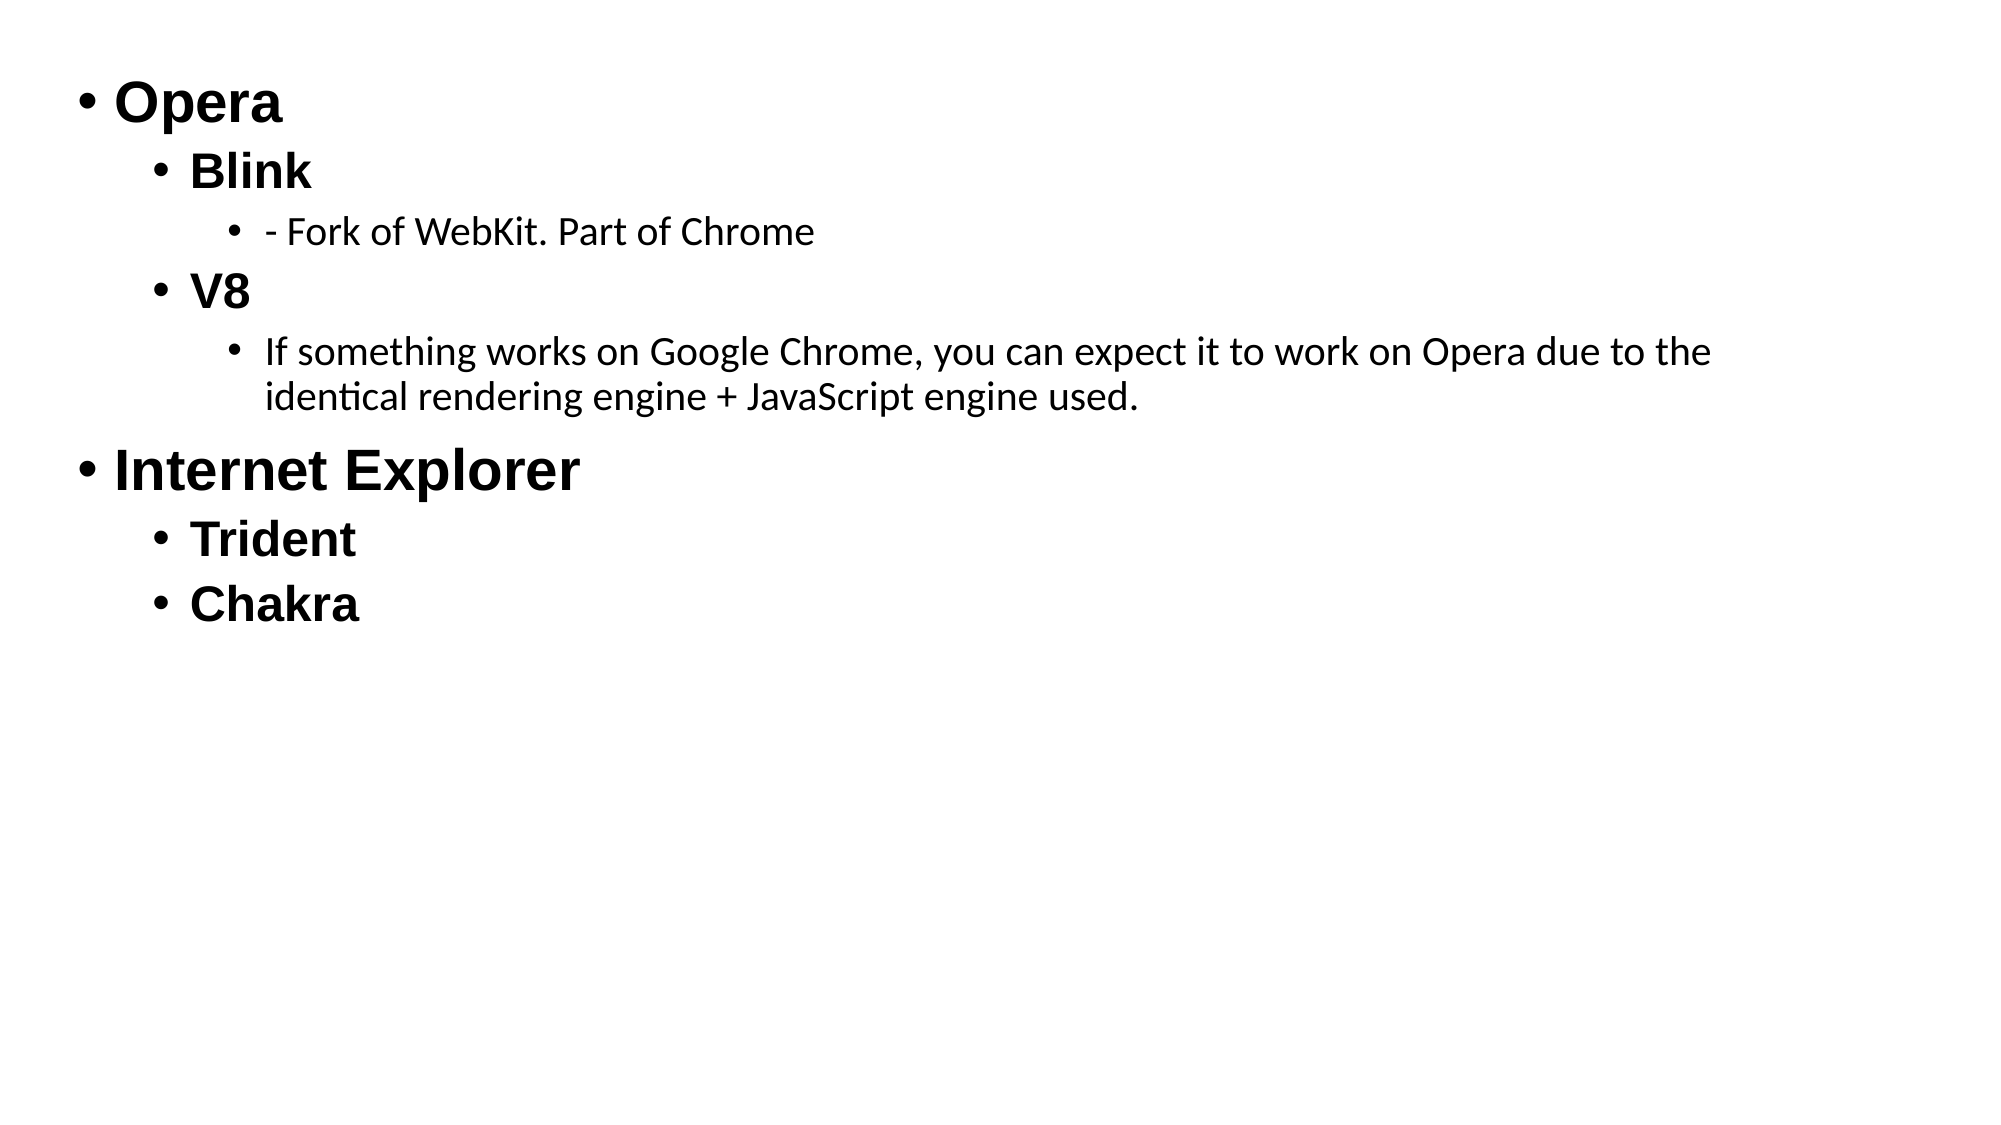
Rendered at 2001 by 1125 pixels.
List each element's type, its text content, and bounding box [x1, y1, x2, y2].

list Opera Blink - Fork of WebKit. Part of Chrome V8 If something works on Google Chrome, you can expect it to work on Opera due to the identical rendering engine + JavaScript engine used. Internet Explorer Trident Chakra [69, 64, 1863, 1014]
